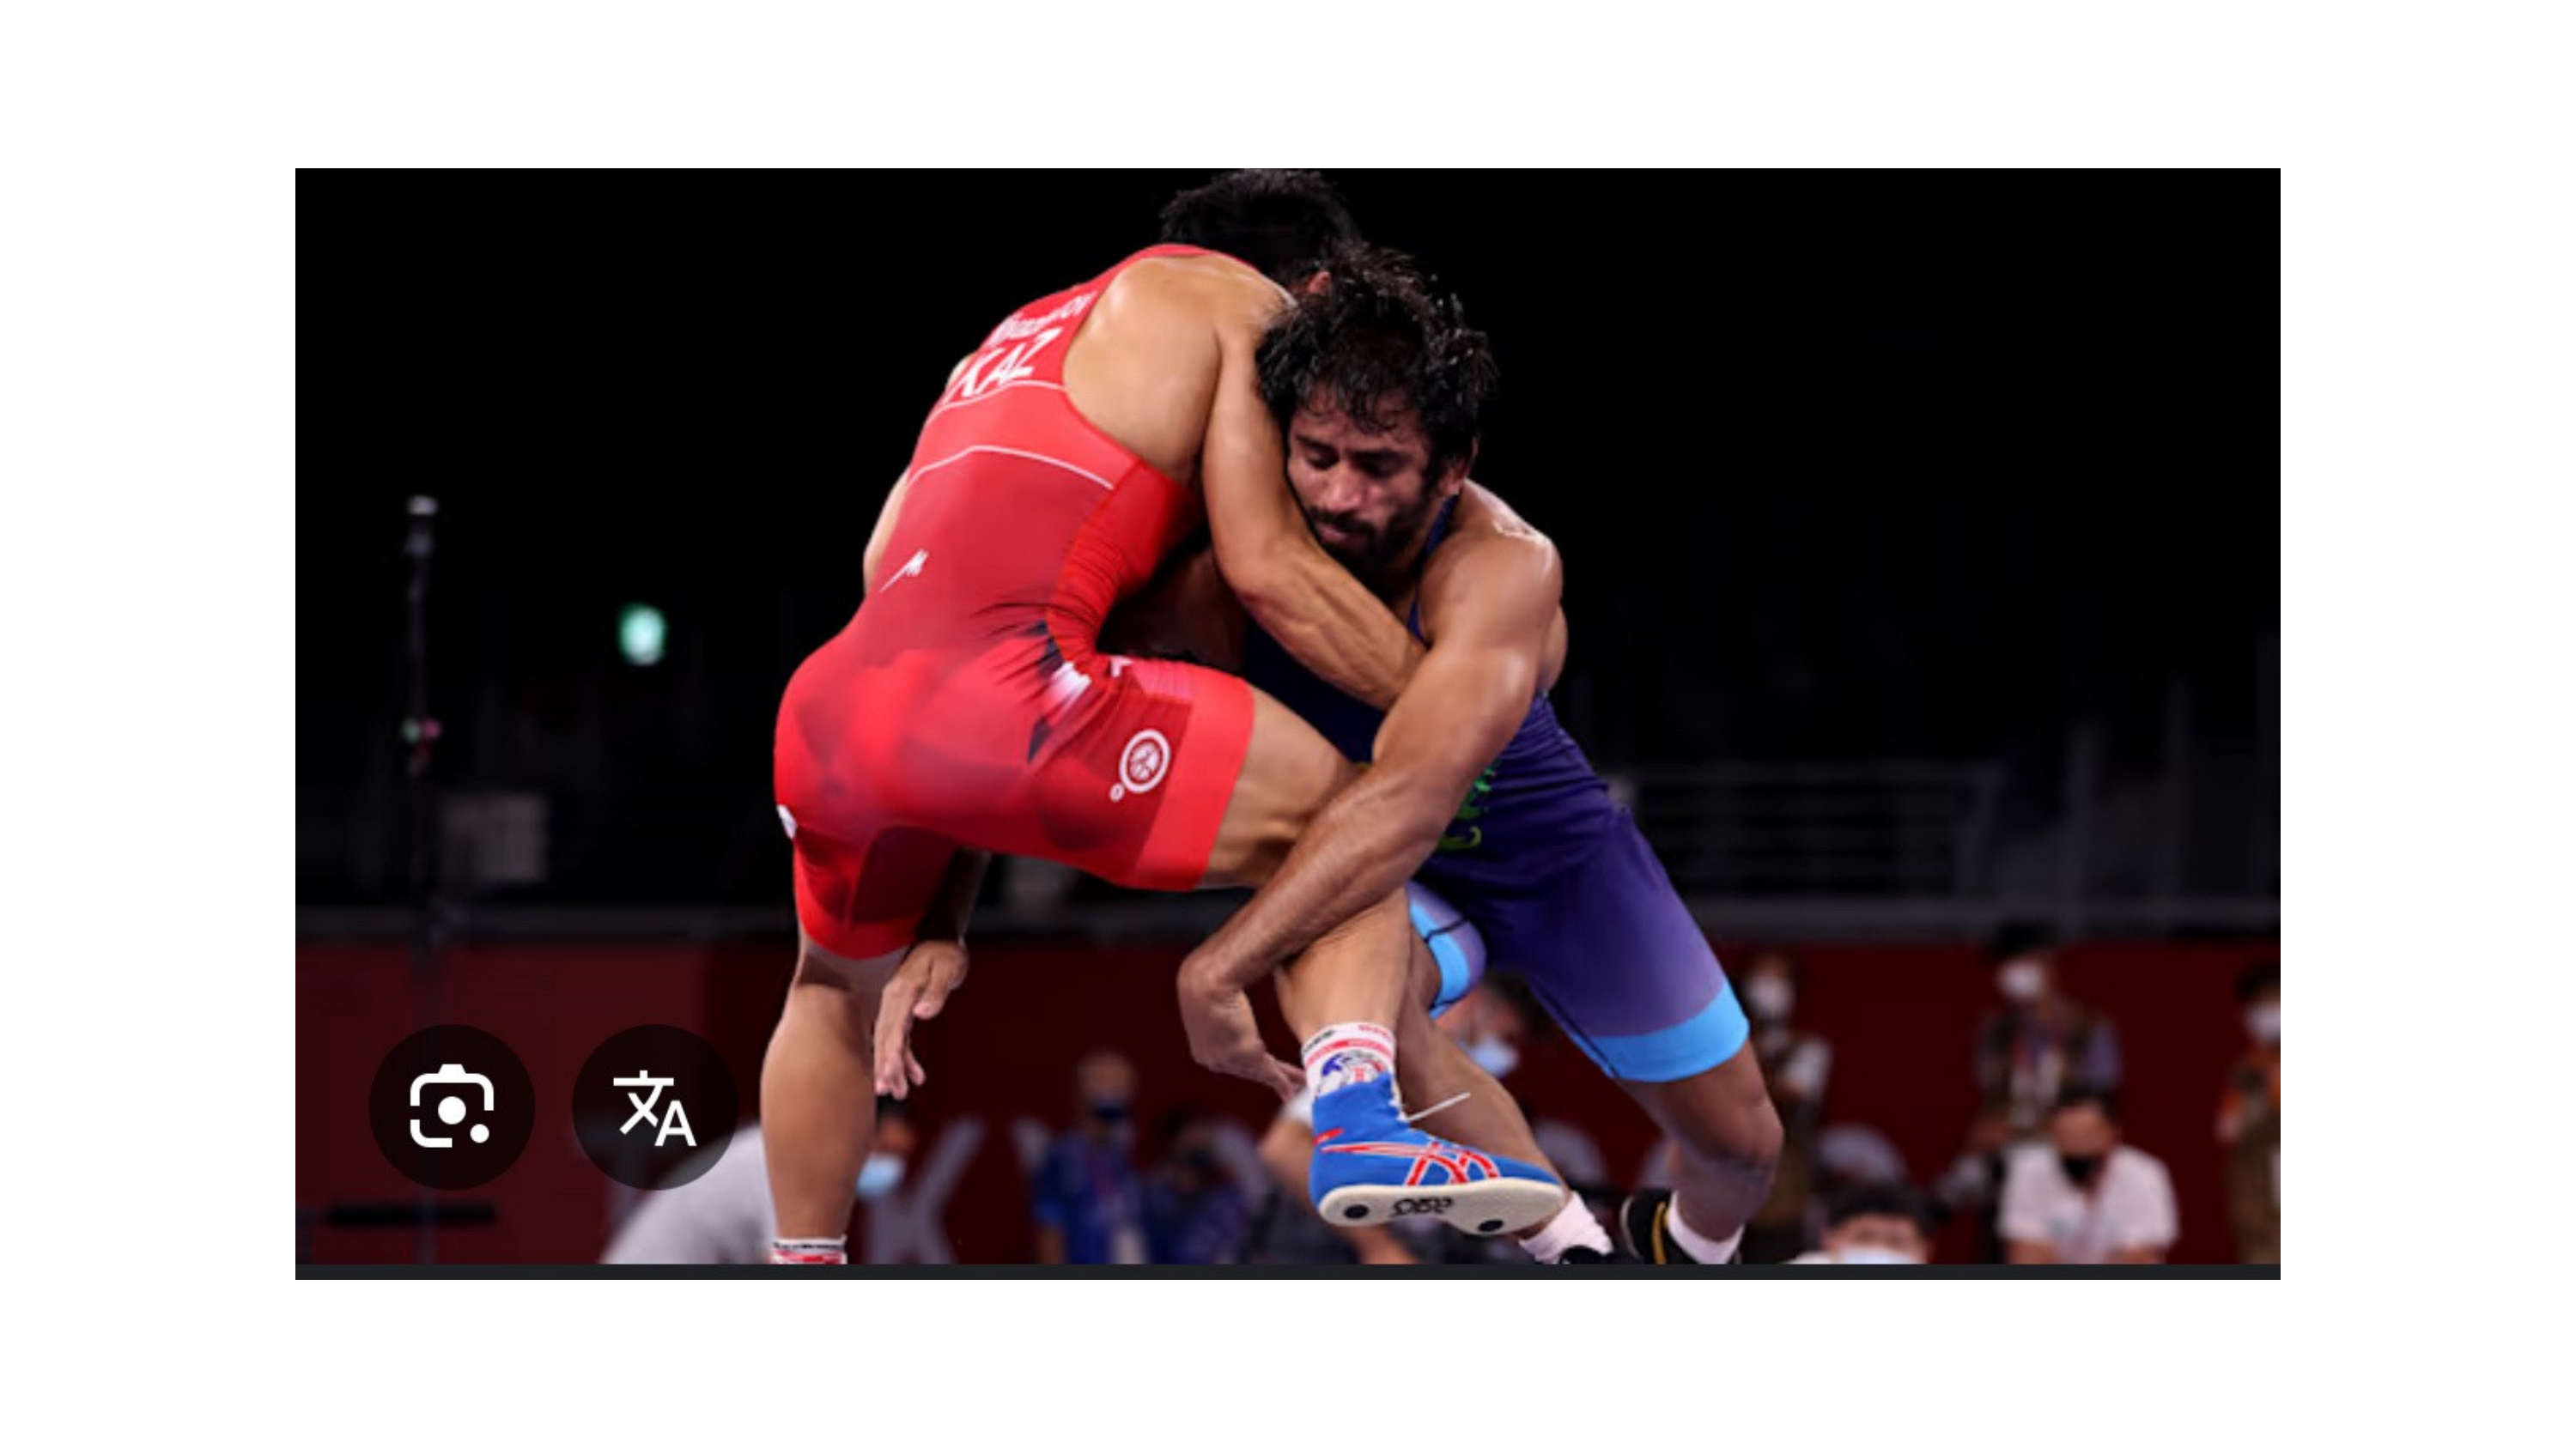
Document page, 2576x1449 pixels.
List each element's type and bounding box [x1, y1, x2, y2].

picture [295, 168, 2281, 1280]
